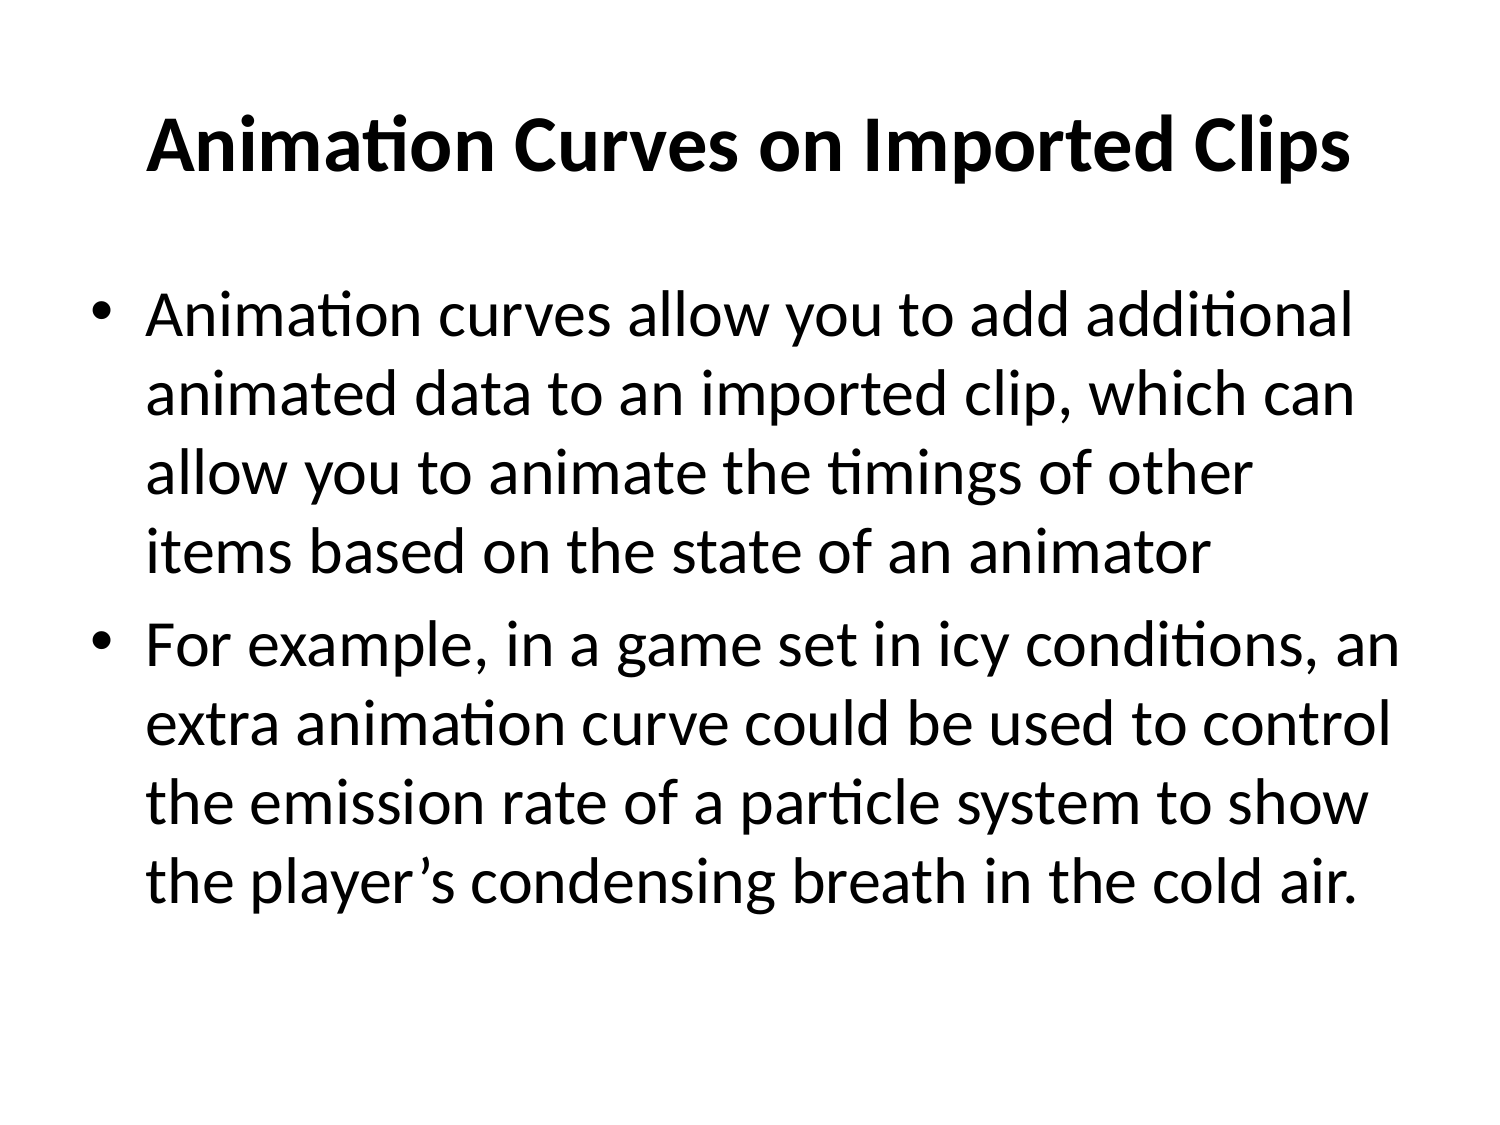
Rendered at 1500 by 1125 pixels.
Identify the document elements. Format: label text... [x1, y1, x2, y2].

title Animation Curves on Imported Clips [75, 45, 1425, 233]
list Animation curves allow you to add additional animated data to an imported clip, which can allow you to animate the timings of other items based on the state of an animator For example, in a game set in icy conditions, an extra animation curve could be used to control the emission rate of a particle system to show the player’s condensing breath in the cold air. [75, 262, 1425, 1005]
